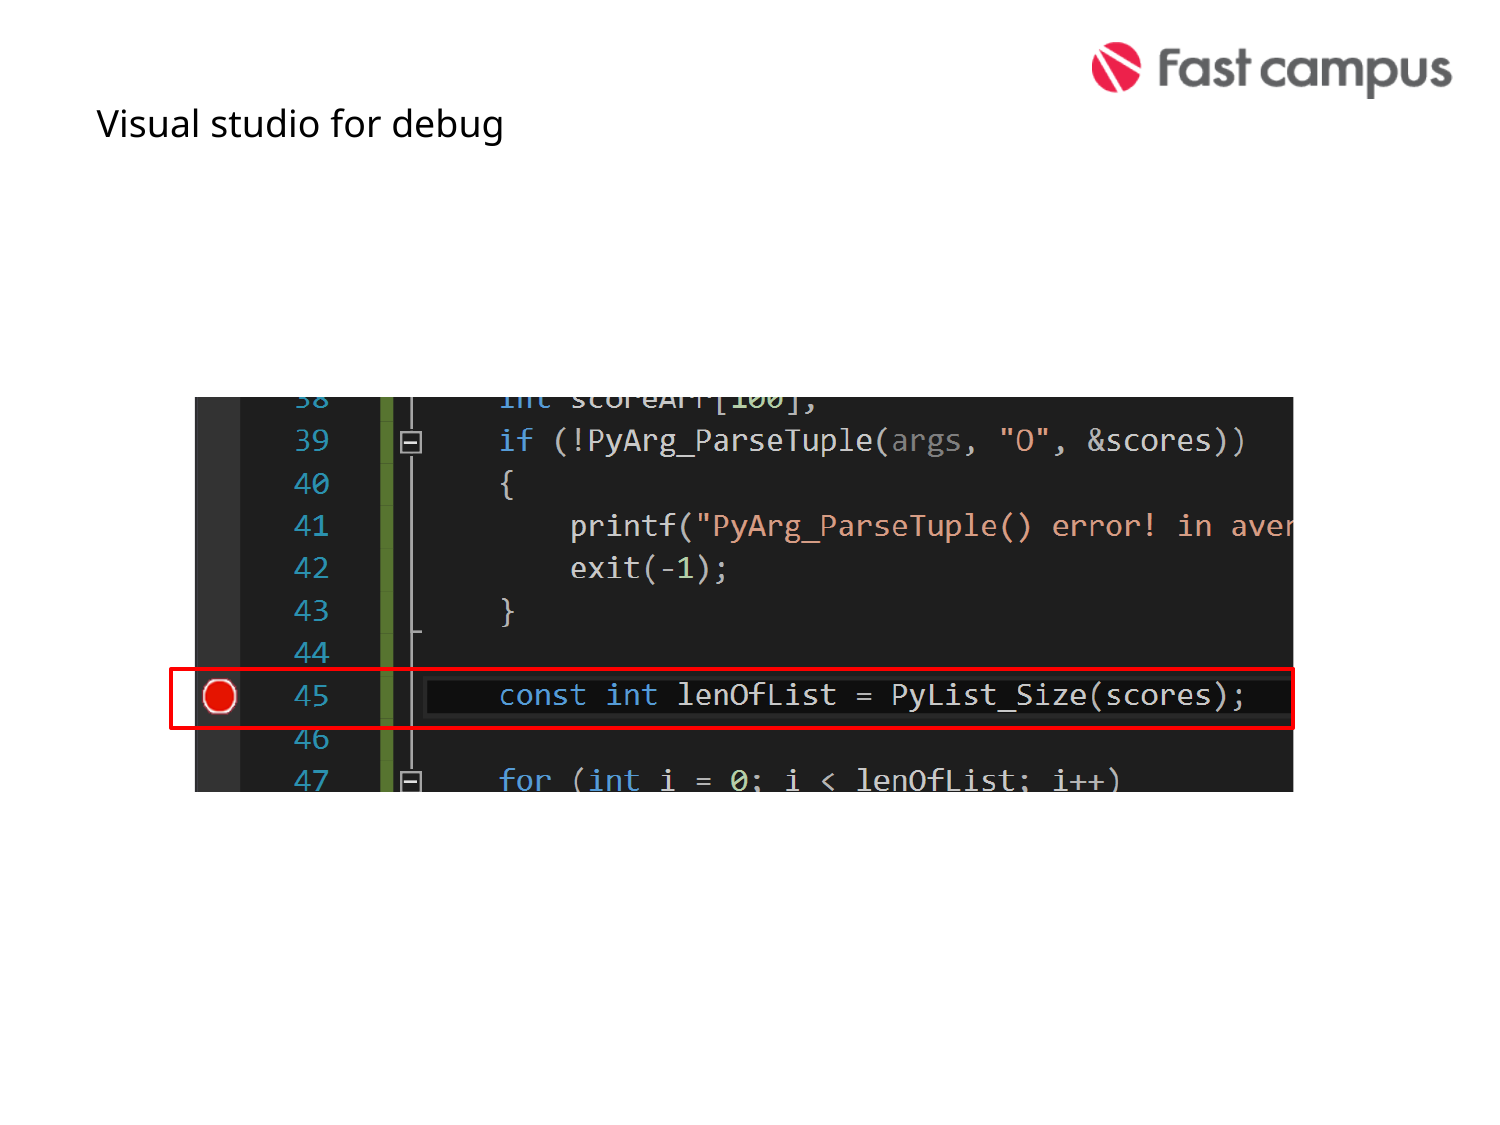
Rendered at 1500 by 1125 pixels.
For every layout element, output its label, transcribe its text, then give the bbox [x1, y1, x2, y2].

text_box Visual studio for debug [81, 93, 521, 153]
picture [1092, 42, 1453, 99]
picture [194, 396, 1294, 793]
text_box [169, 667, 189, 730]
